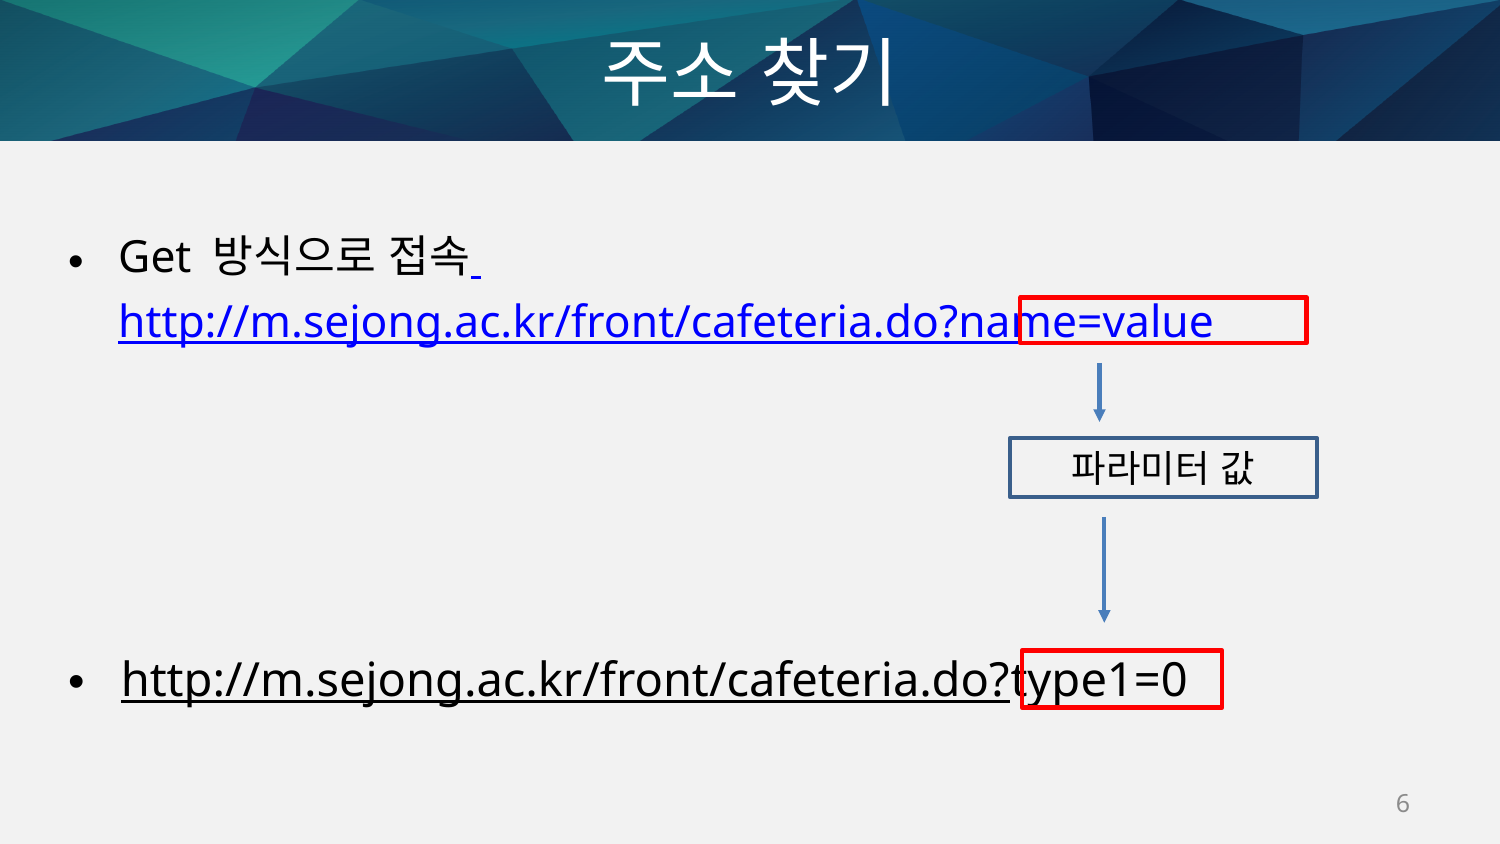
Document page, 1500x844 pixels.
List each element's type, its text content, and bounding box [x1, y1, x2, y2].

text_box http://m.sejong.ac.kr/front/cafeteria.do?type1=0 [53, 641, 1403, 721]
picture [0, 0, 1500, 141]
text_box [1020, 648, 1224, 710]
slide_number 6 [1074, 782, 1425, 827]
text_box [1018, 295, 1309, 345]
list Get 방식으로 접속 http://m.sejong.ac.kr/front/cafeteria.do?name=value [53, 221, 1404, 362]
text_box 파라미터 값 [1008, 436, 1319, 499]
